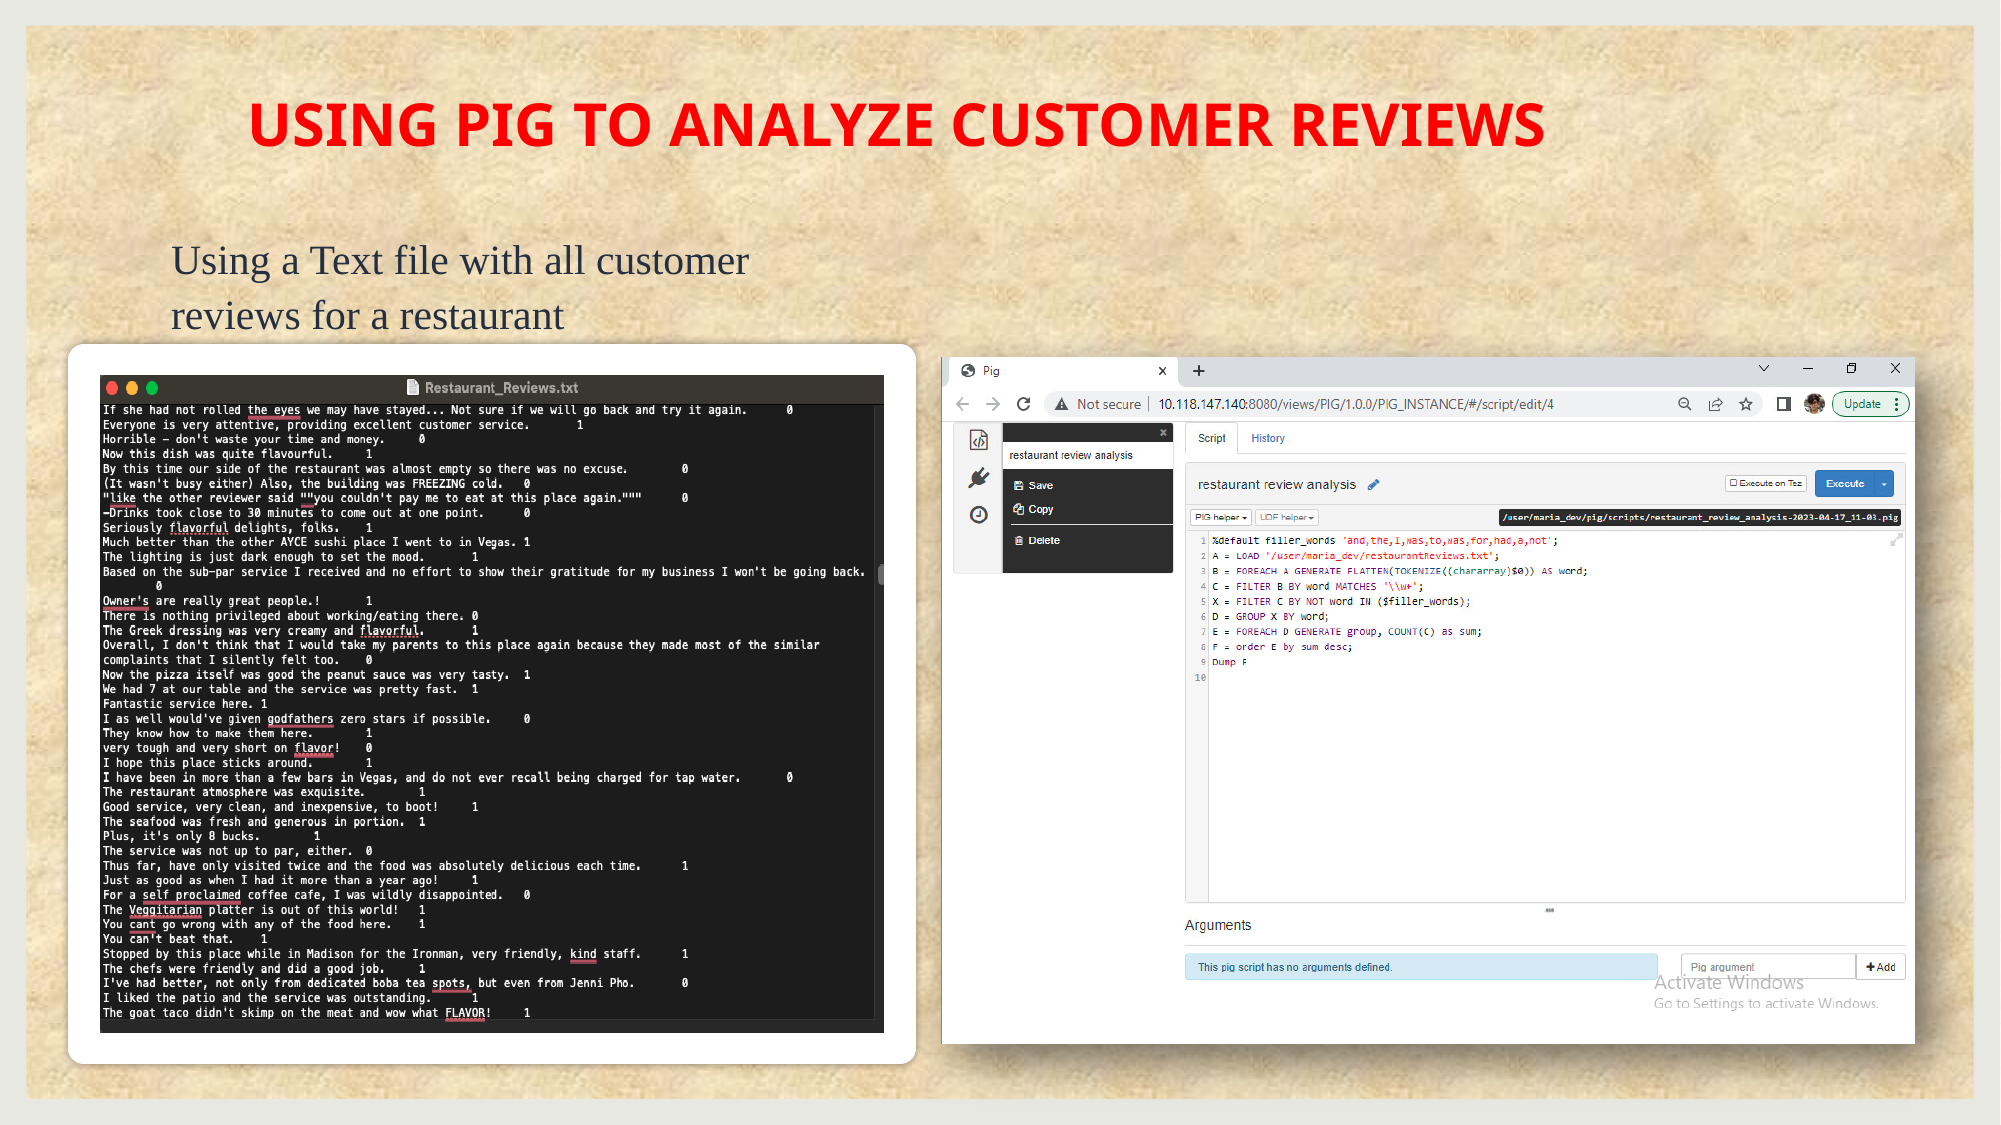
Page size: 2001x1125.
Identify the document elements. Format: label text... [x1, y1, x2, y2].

picture [27, 26, 1973, 1099]
title USING PIG TO ANALYZE CUSTOMER REVIEWS [232, 72, 1832, 166]
list Using a Text file with all customer reviews for a restaurant [156, 219, 771, 338]
